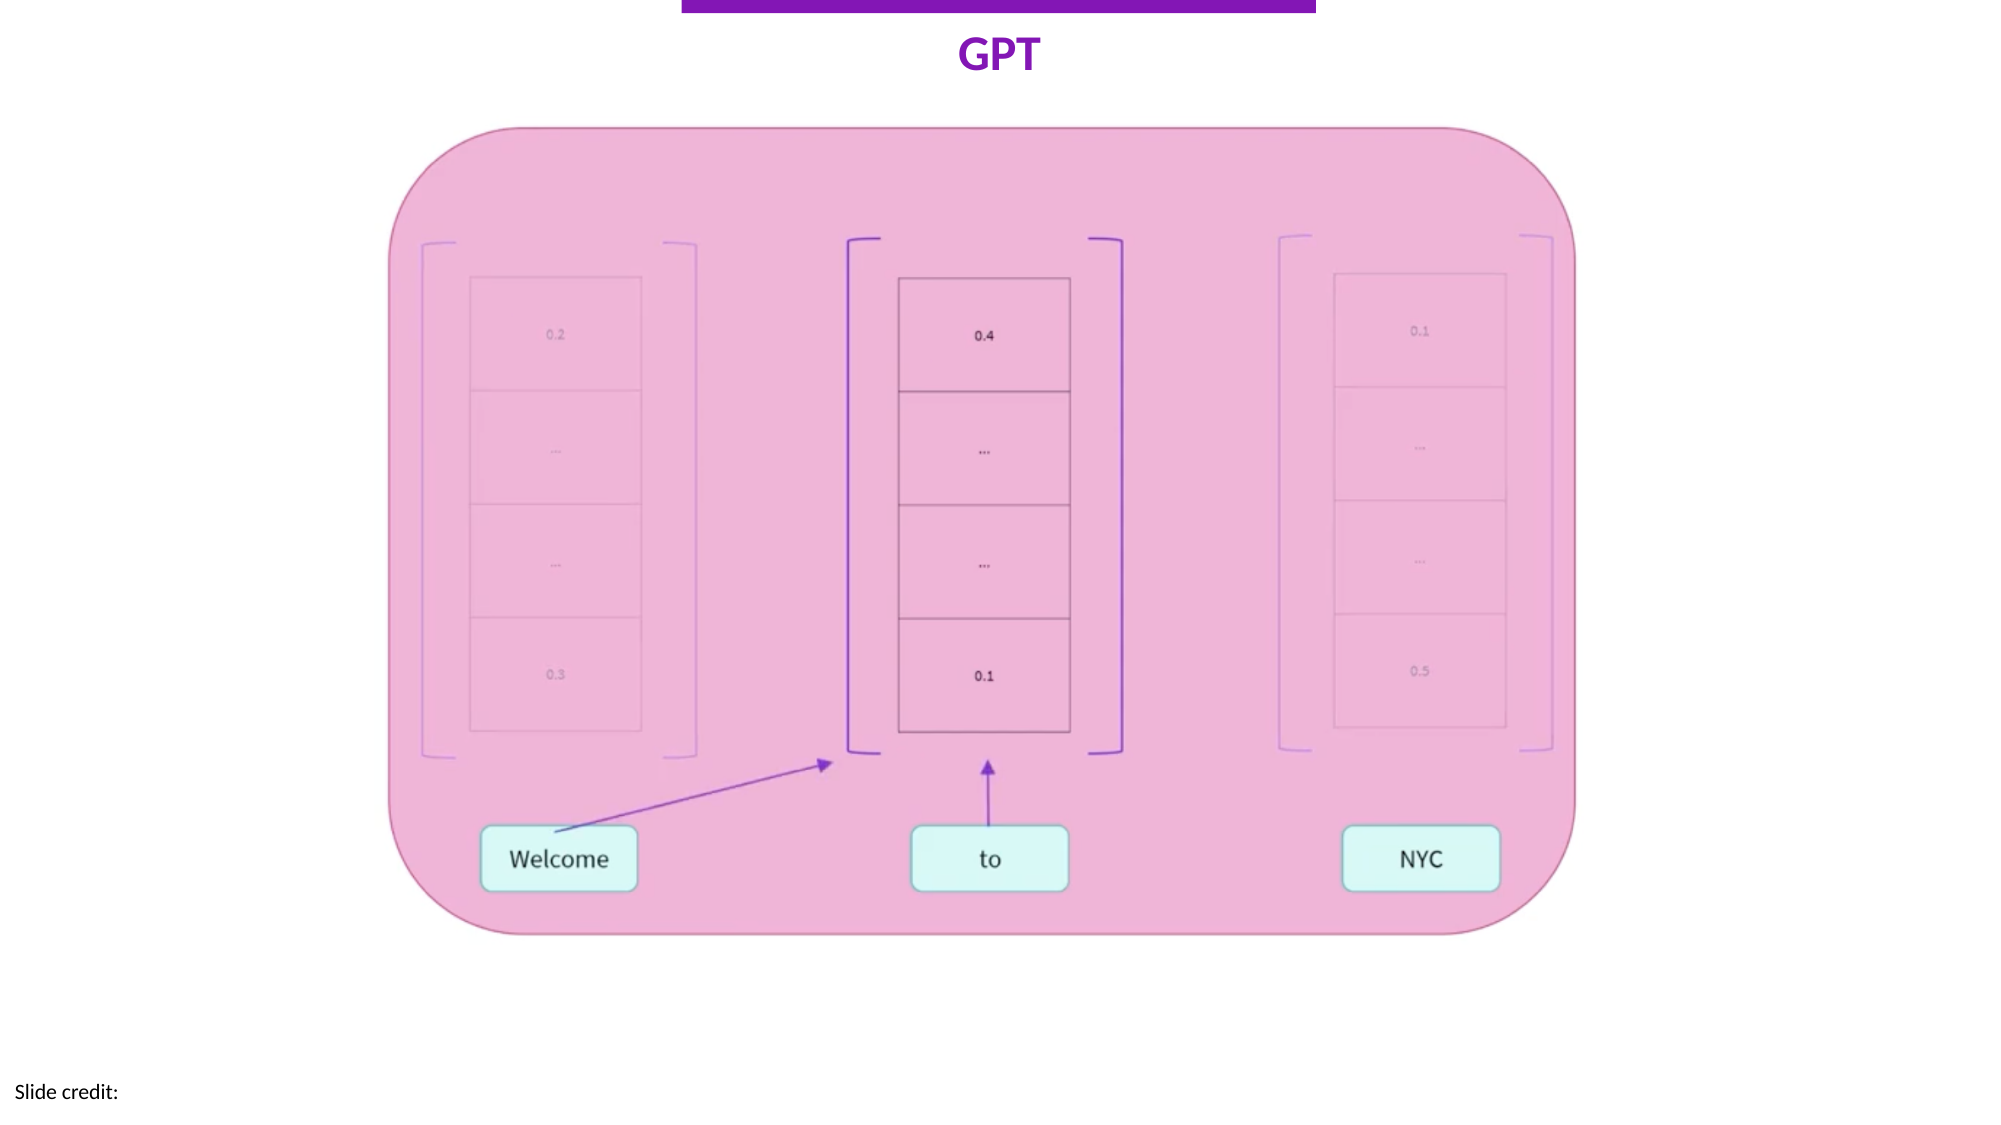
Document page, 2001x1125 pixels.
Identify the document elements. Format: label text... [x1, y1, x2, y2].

picture [361, 102, 1637, 952]
text_box GPT [664, 13, 1335, 89]
text_box Slide credit: [0, 1070, 1203, 1112]
text_box [681, 0, 1317, 13]
